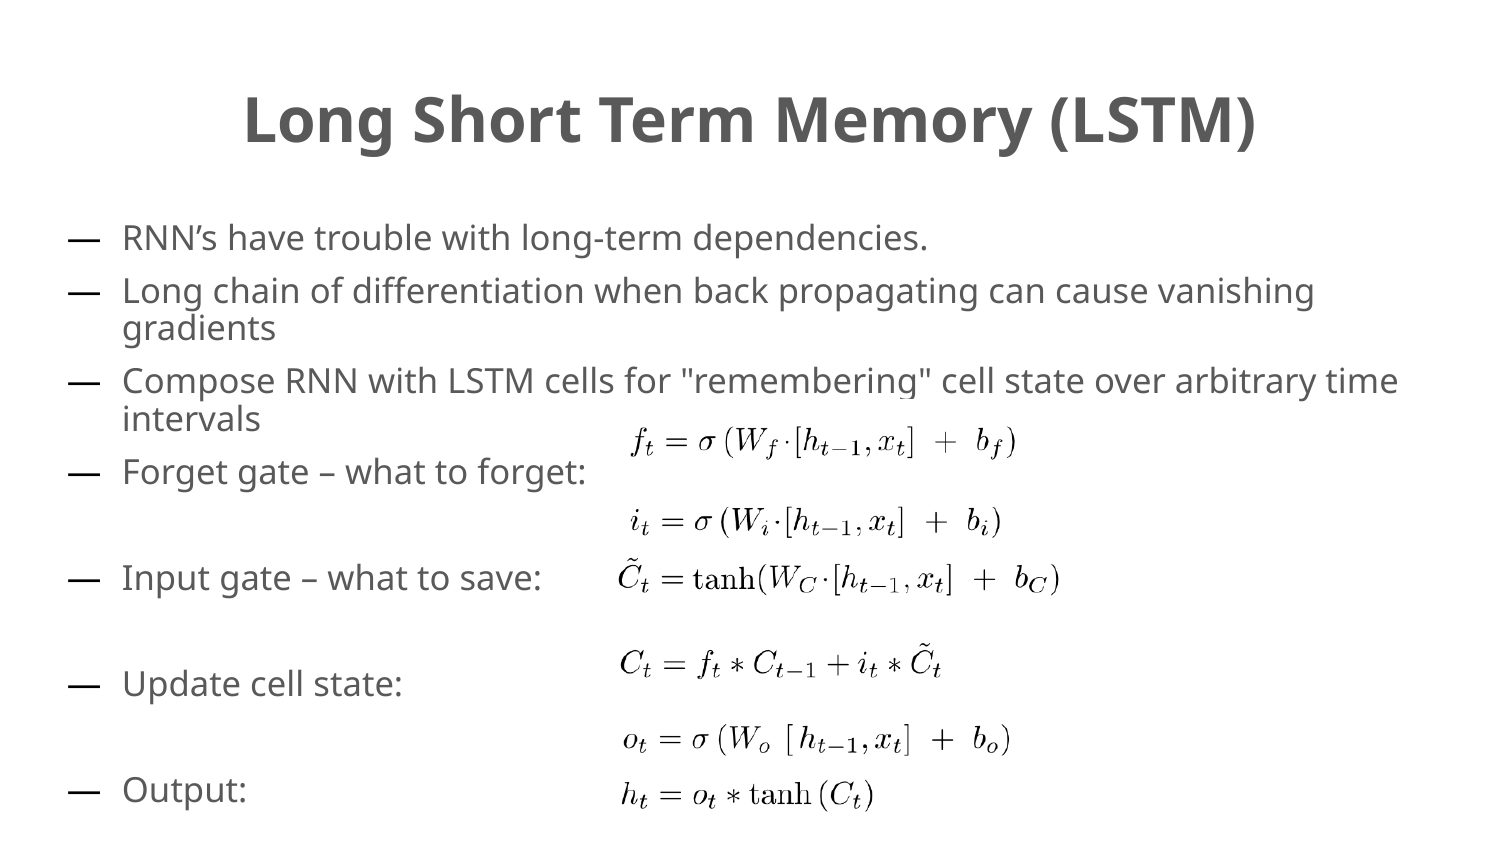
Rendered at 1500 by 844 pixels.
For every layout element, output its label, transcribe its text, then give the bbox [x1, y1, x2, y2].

picture [594, 706, 1081, 833]
list RNN’s have trouble with long-term dependencies. Long chain of differentiation when back propagating can cause vanishing gradients Compose RNN with LSTM cells for "remembering" cell state over arbitrary time intervals Forget gate – what to forget: Input gate – what to save: Update cell state: Output: [31, 205, 1431, 796]
picture [613, 399, 1038, 485]
picture [585, 486, 1116, 614]
title Long Short Term Memory (LSTM) [68, 90, 1432, 172]
picture [599, 627, 960, 698]
